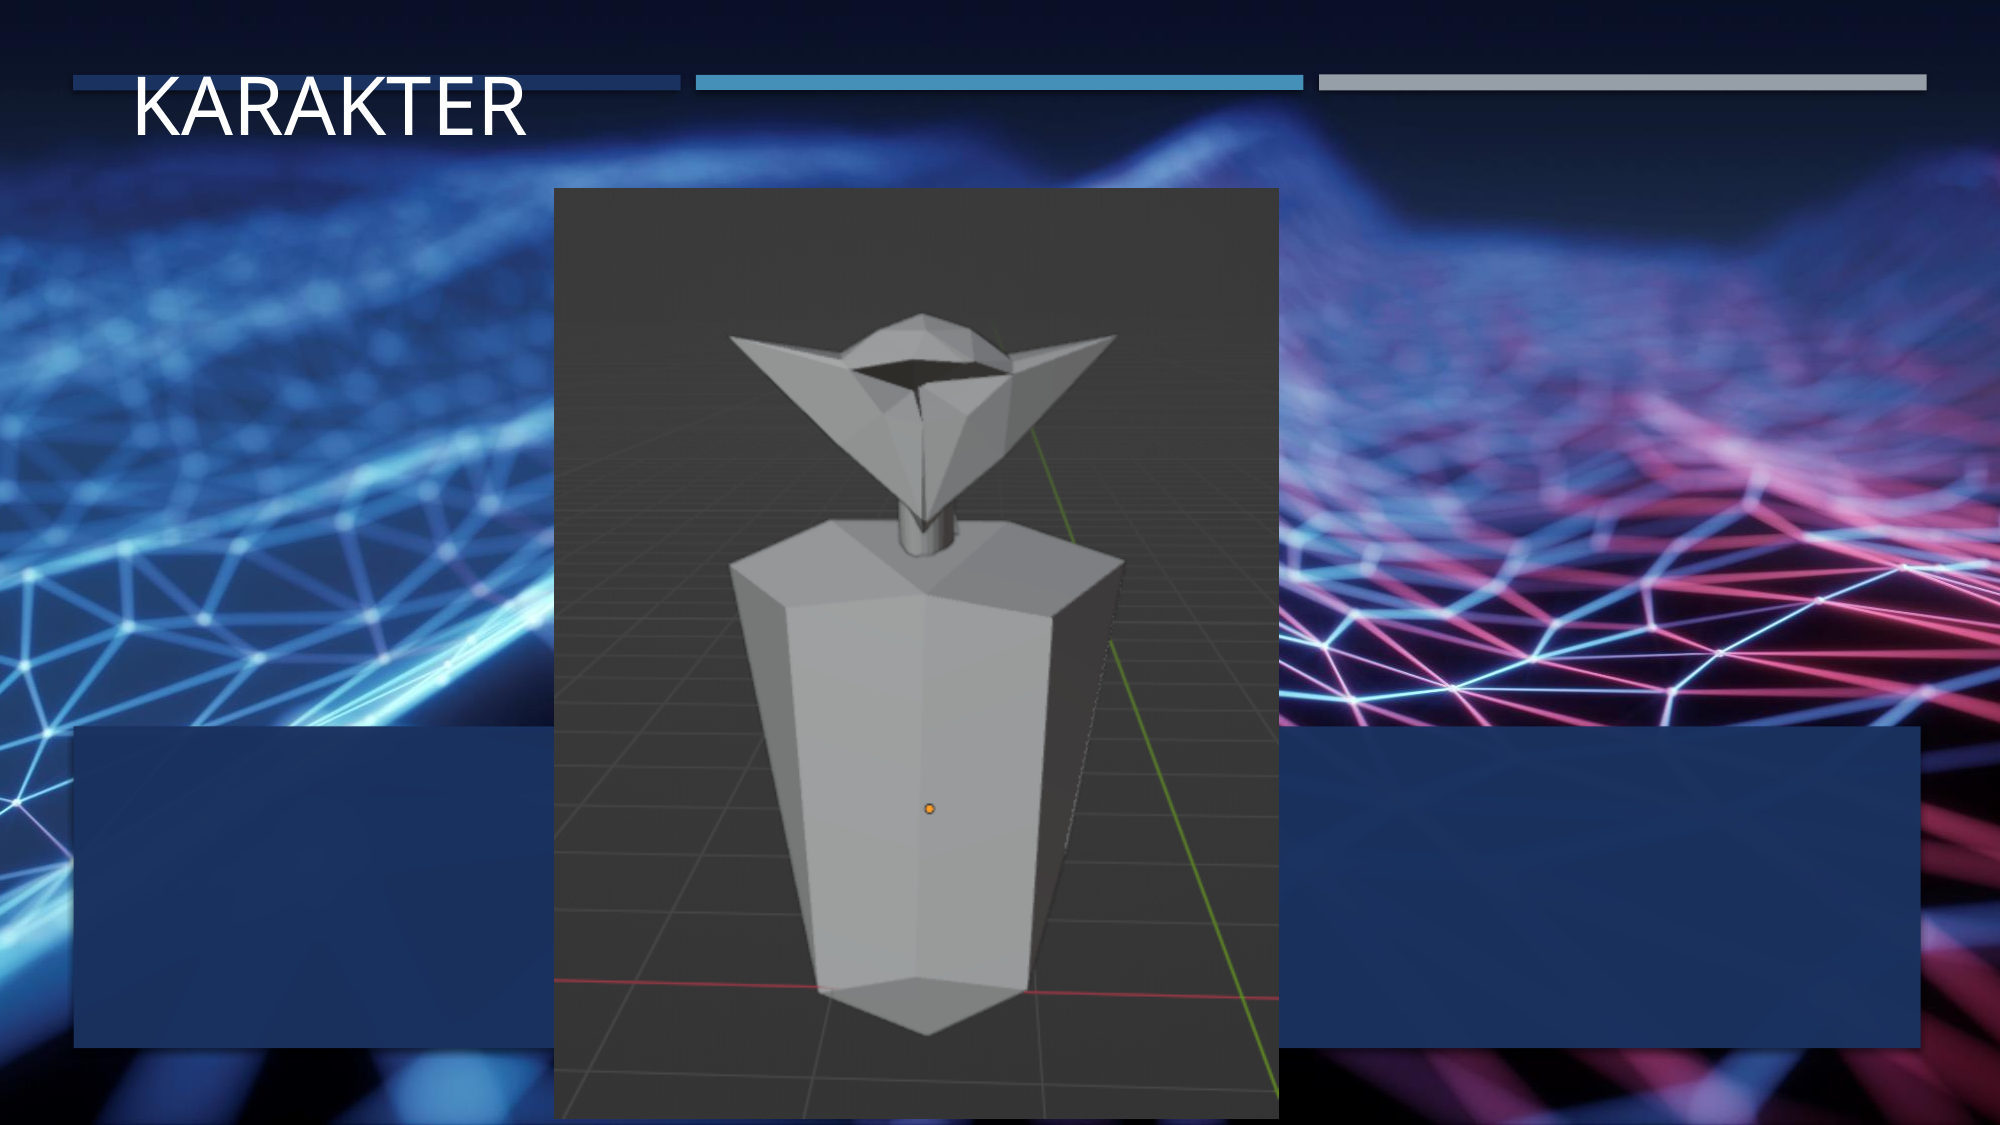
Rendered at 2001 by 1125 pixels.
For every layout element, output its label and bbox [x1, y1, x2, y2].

text_box [72, 73, 1928, 92]
picture [0, 0, 2000, 1125]
